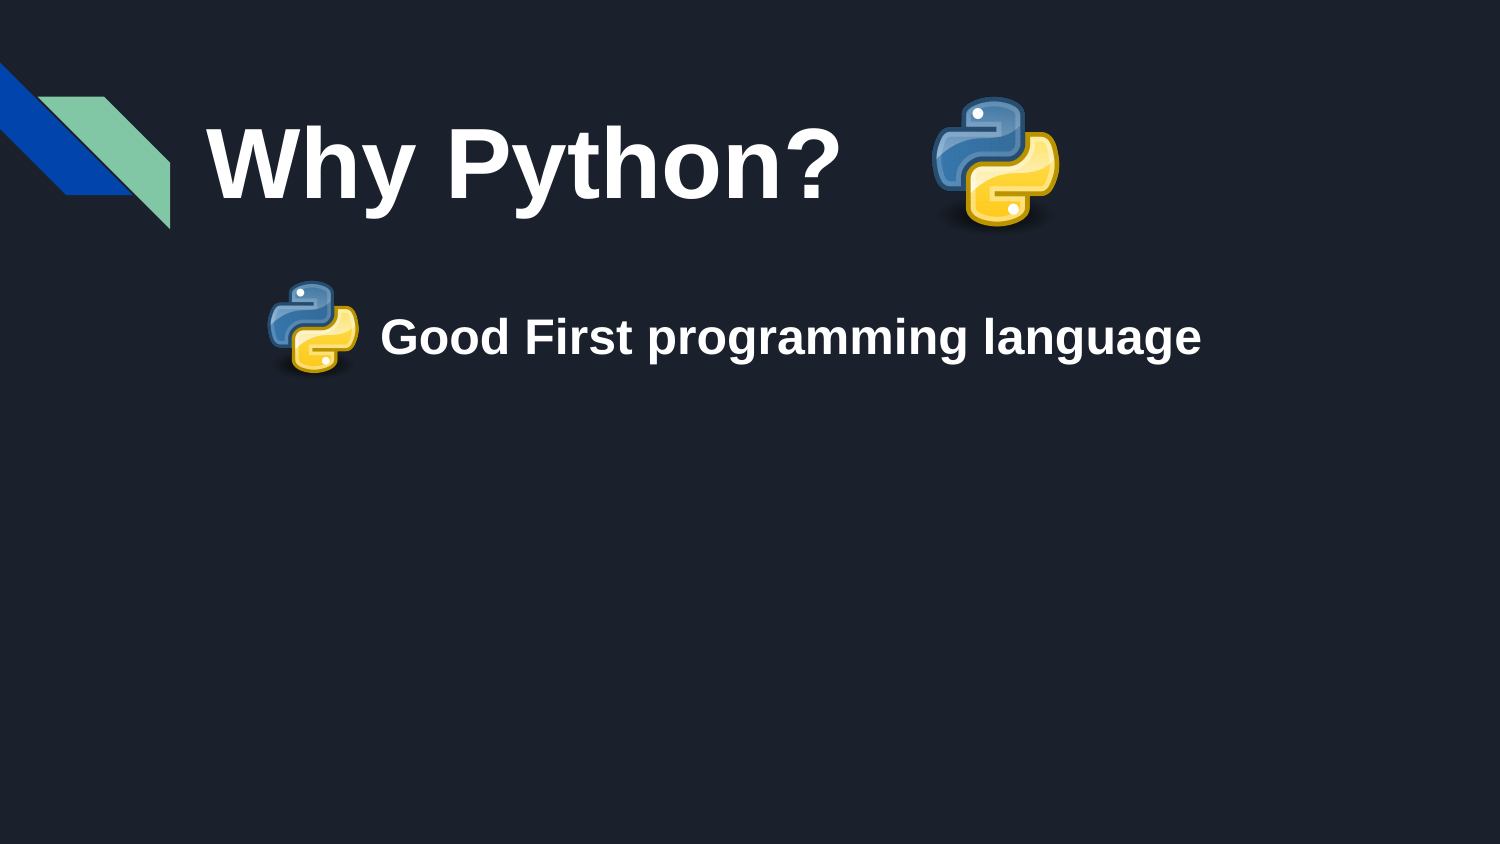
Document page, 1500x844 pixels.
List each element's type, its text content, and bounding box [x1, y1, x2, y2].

picture [922, 93, 1069, 239]
picture [261, 278, 366, 382]
text_box Why Python? [191, 83, 1471, 239]
text_box Good First programming language [371, 289, 1368, 371]
